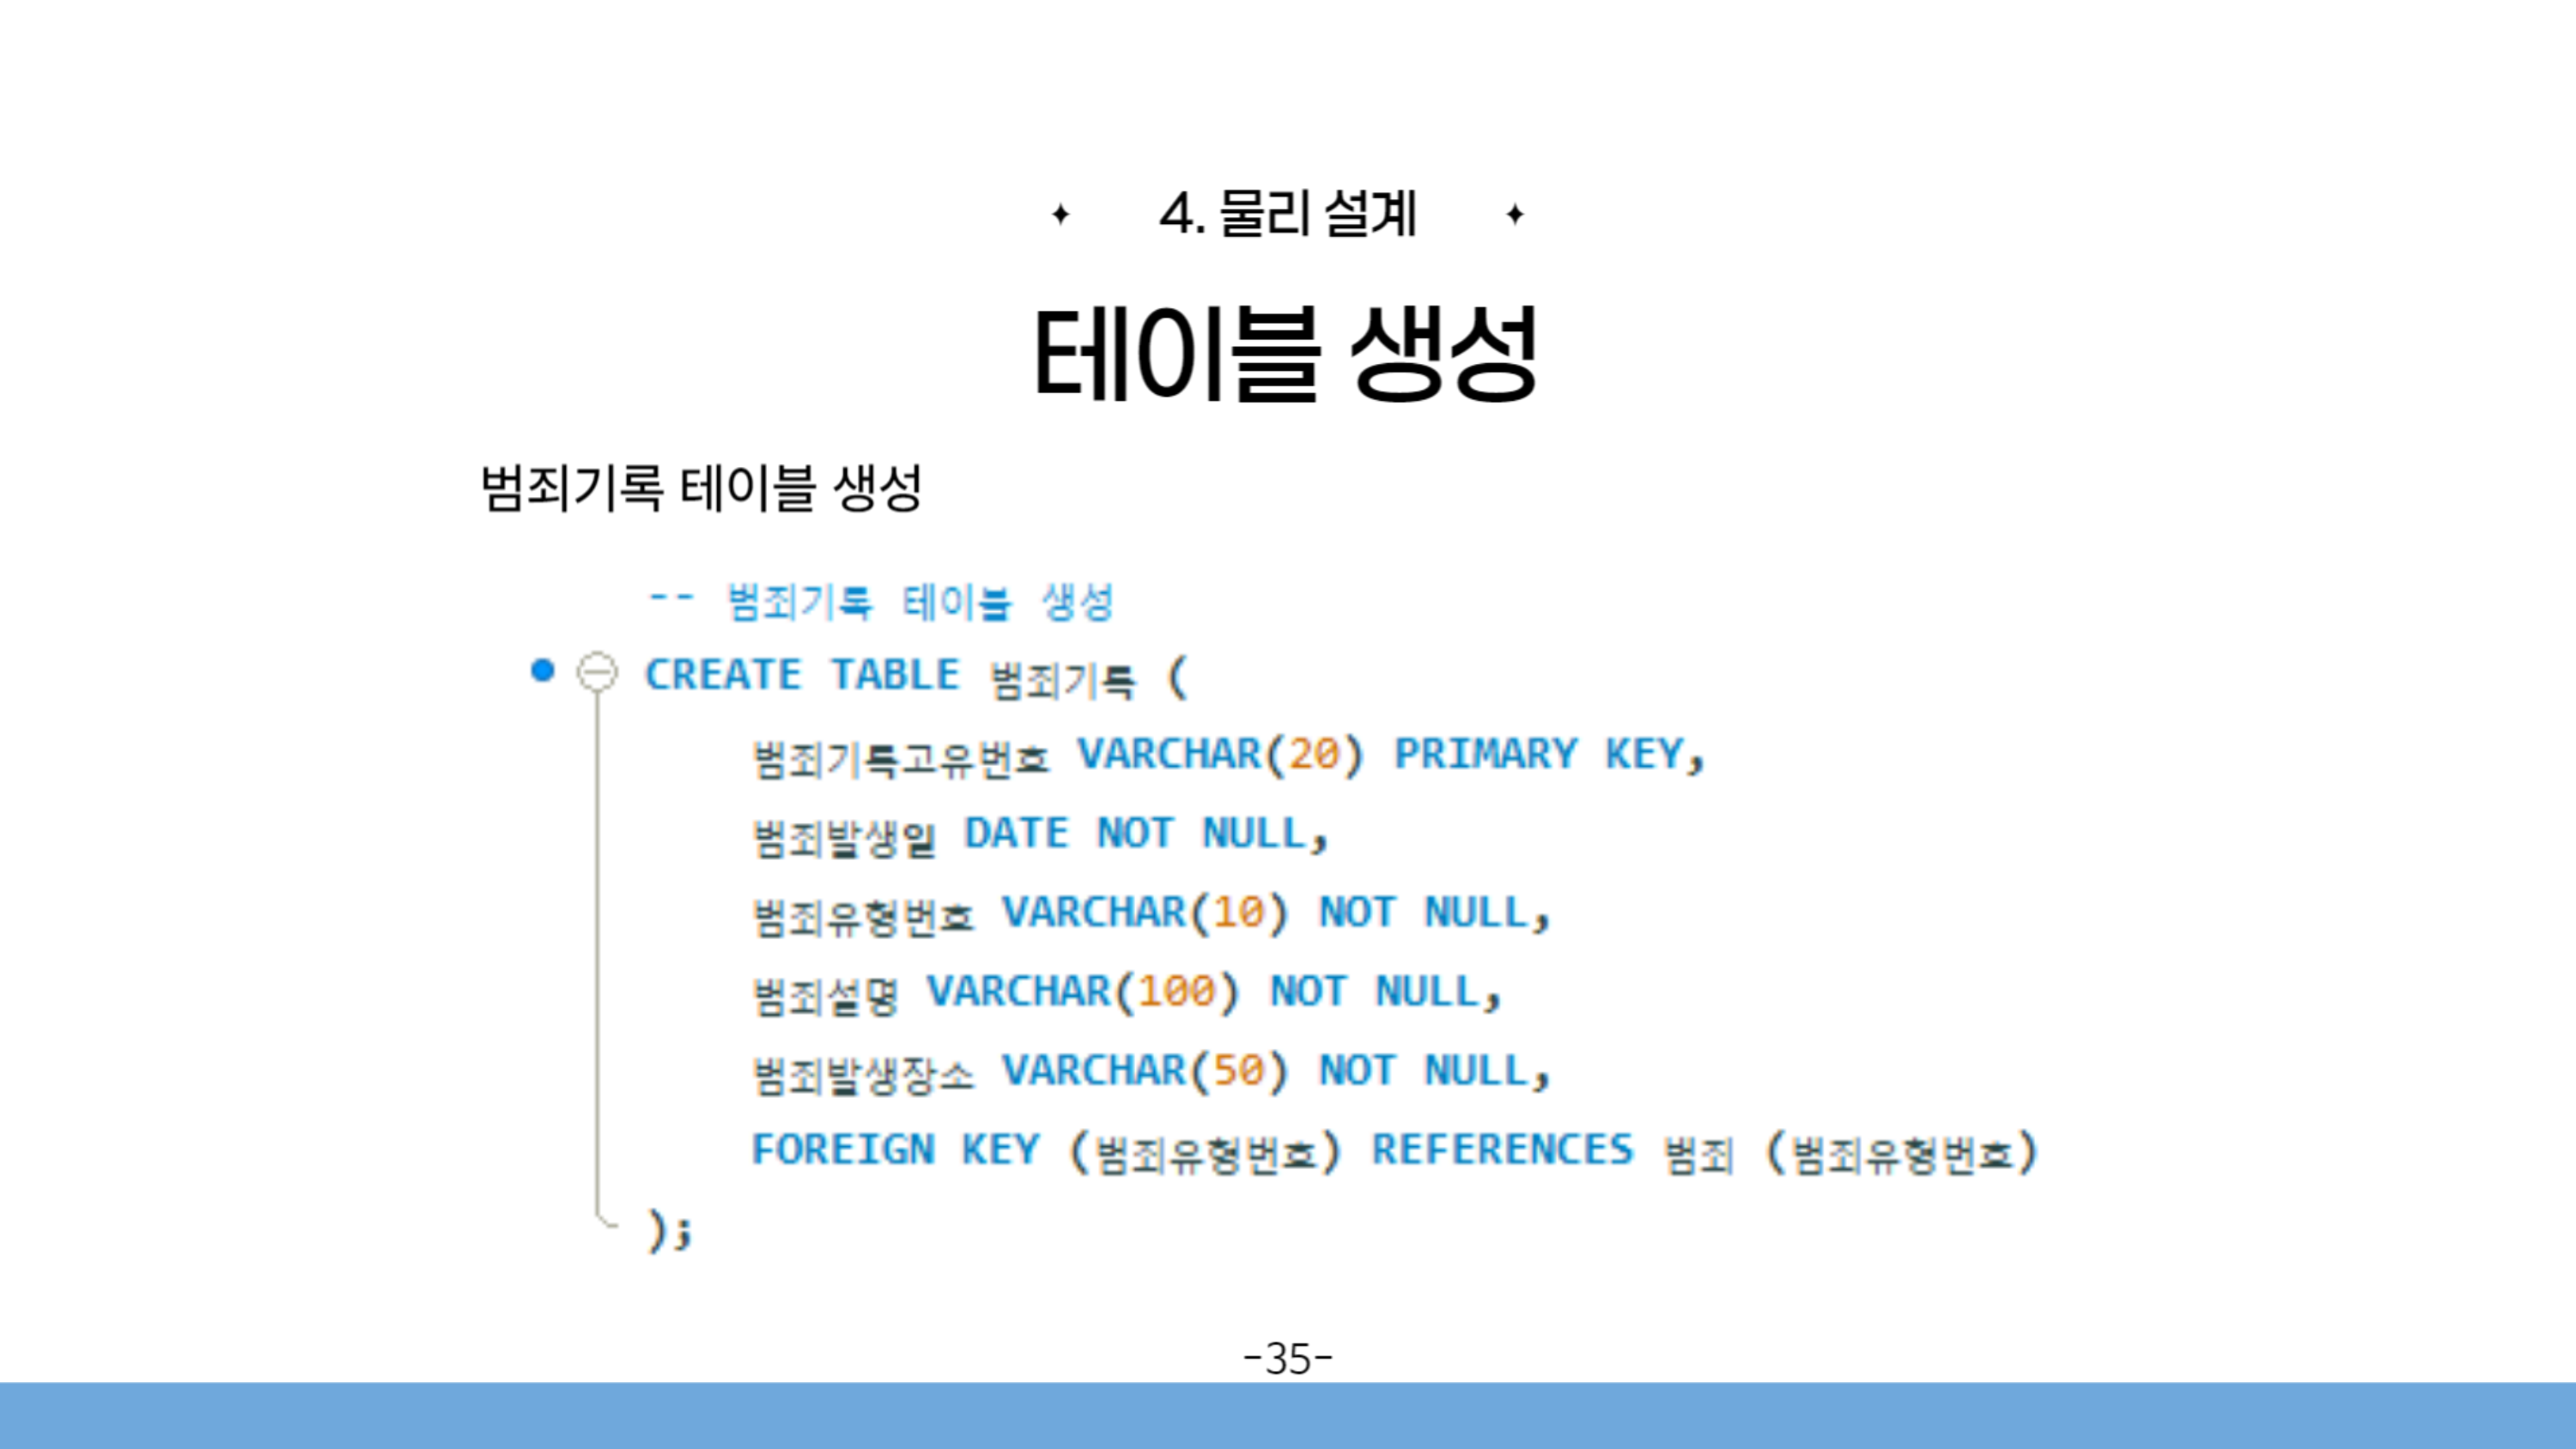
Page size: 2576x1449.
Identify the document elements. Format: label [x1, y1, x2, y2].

picture [0, 1337, 2576, 1449]
picture [313, 459, 1090, 521]
picture [1013, 293, 1563, 409]
picture [1041, 185, 1534, 242]
picture [516, 549, 2059, 1264]
